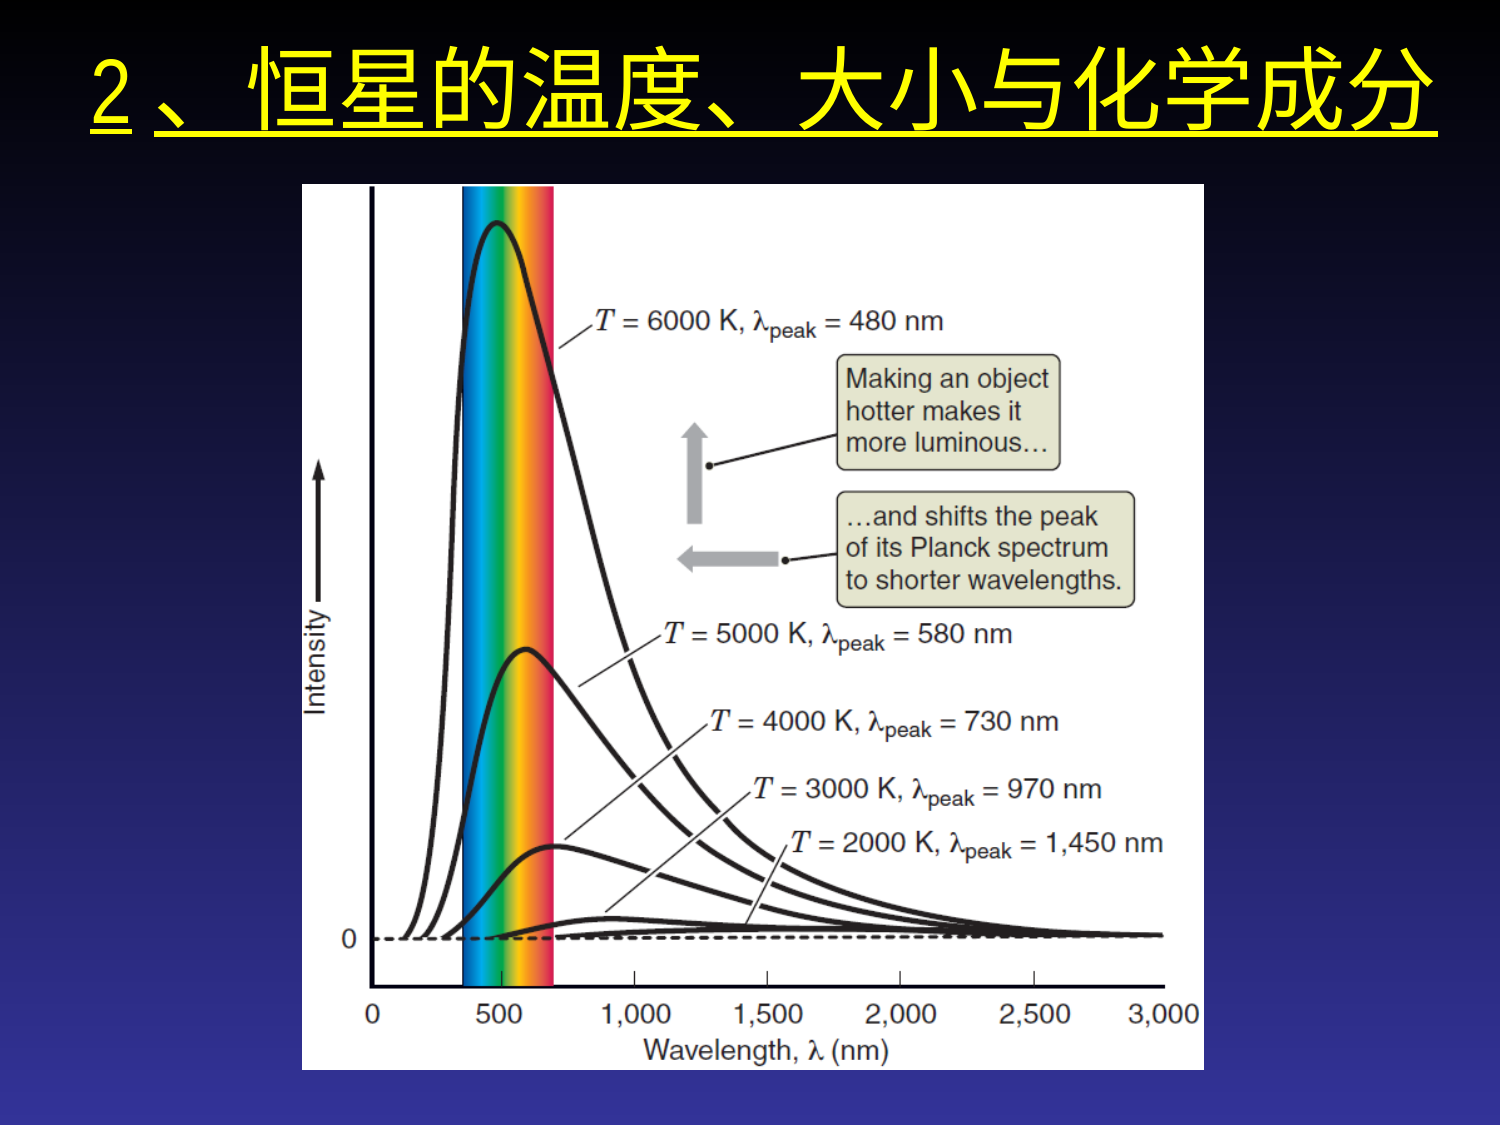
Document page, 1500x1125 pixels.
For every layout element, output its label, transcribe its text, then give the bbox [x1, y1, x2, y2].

picture [301, 184, 1205, 1071]
title 2、恒星的温度、大小与化学成分 [53, 31, 1454, 144]
